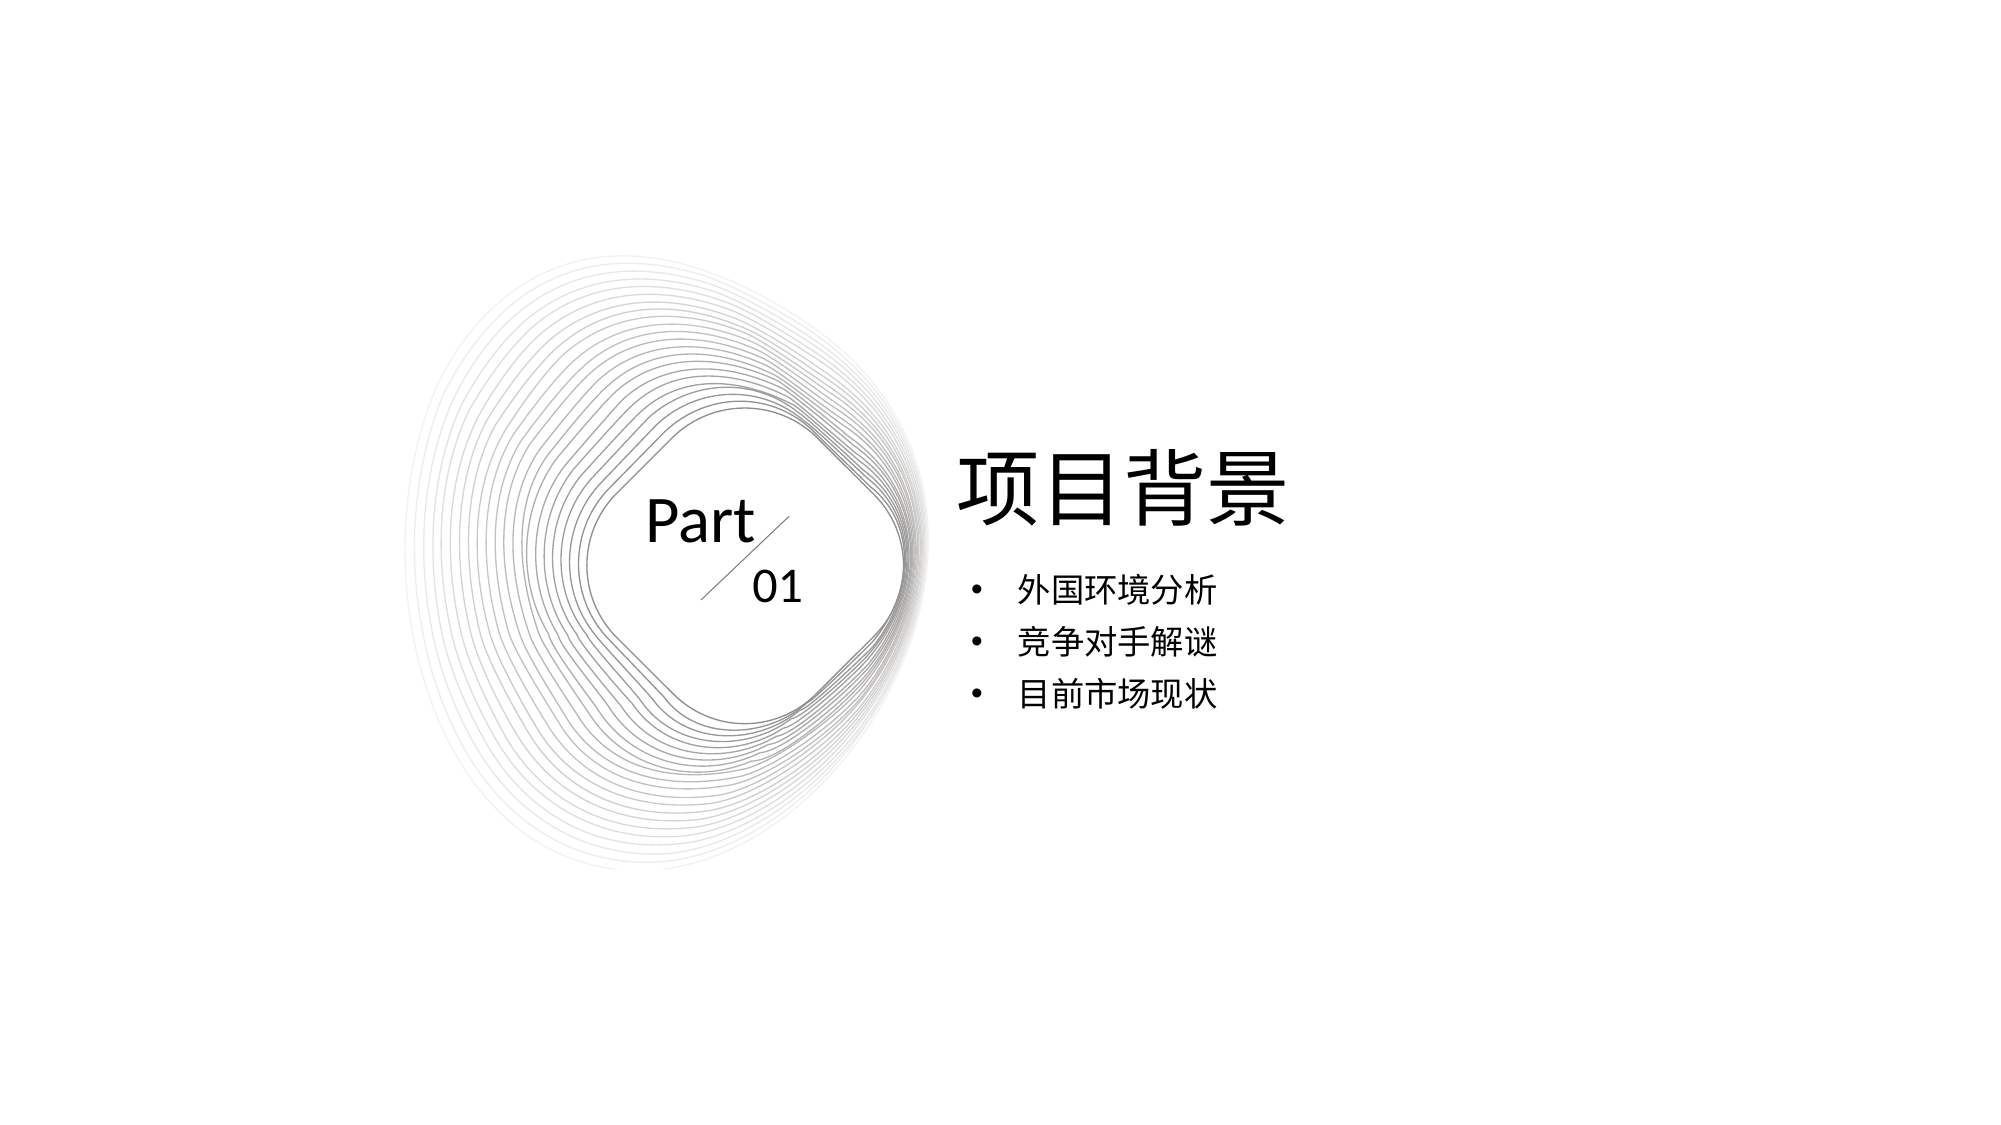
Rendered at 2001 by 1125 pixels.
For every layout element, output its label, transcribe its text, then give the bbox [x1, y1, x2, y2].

text_box 项目背景 [942, 429, 1305, 544]
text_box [700, 516, 790, 600]
picture [402, 253, 930, 869]
text_box 外国环境分析 竞争对手解谜 目前市场现状 [956, 550, 1233, 721]
